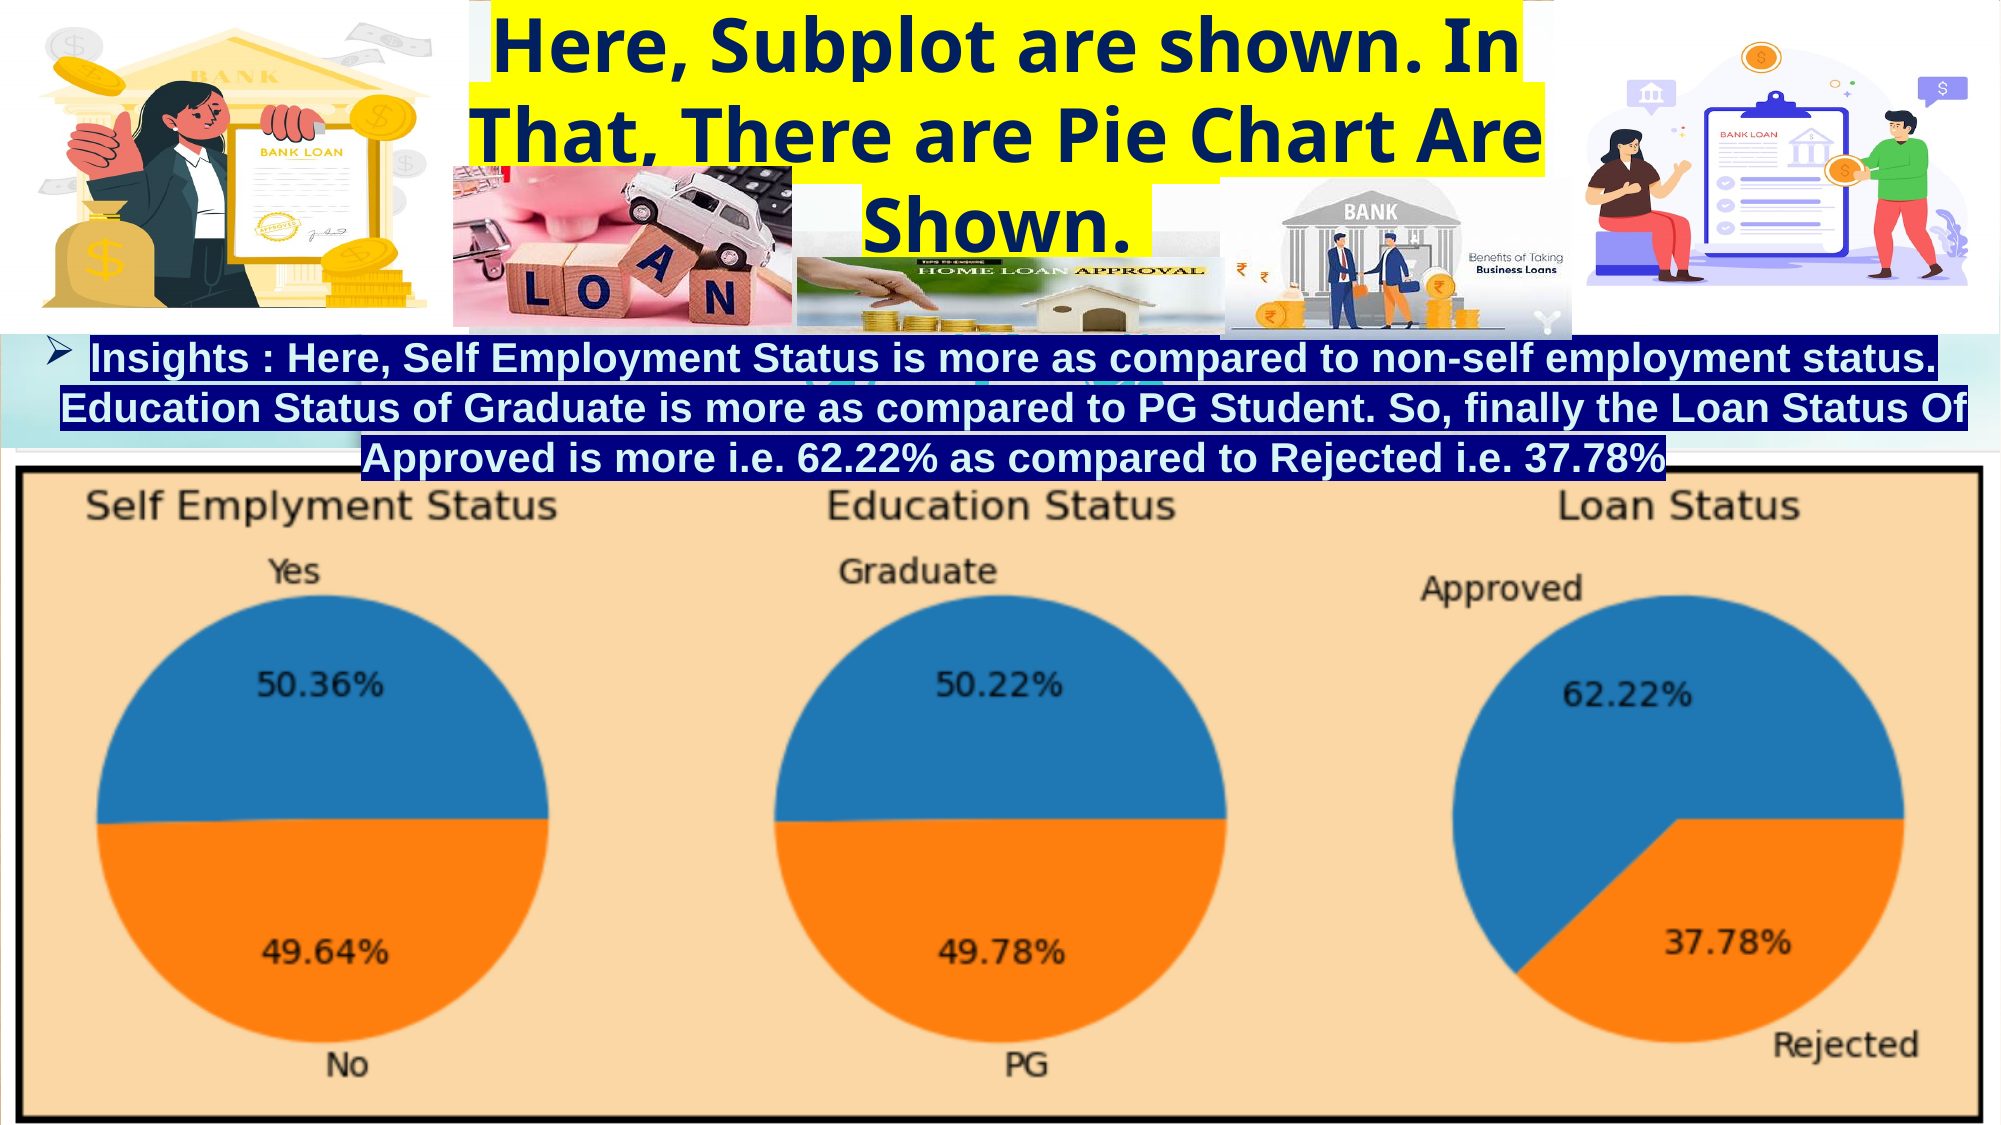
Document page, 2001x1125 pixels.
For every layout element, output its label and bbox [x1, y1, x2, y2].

picture [0, 0, 2001, 1125]
text_box [361, 231, 1643, 448]
